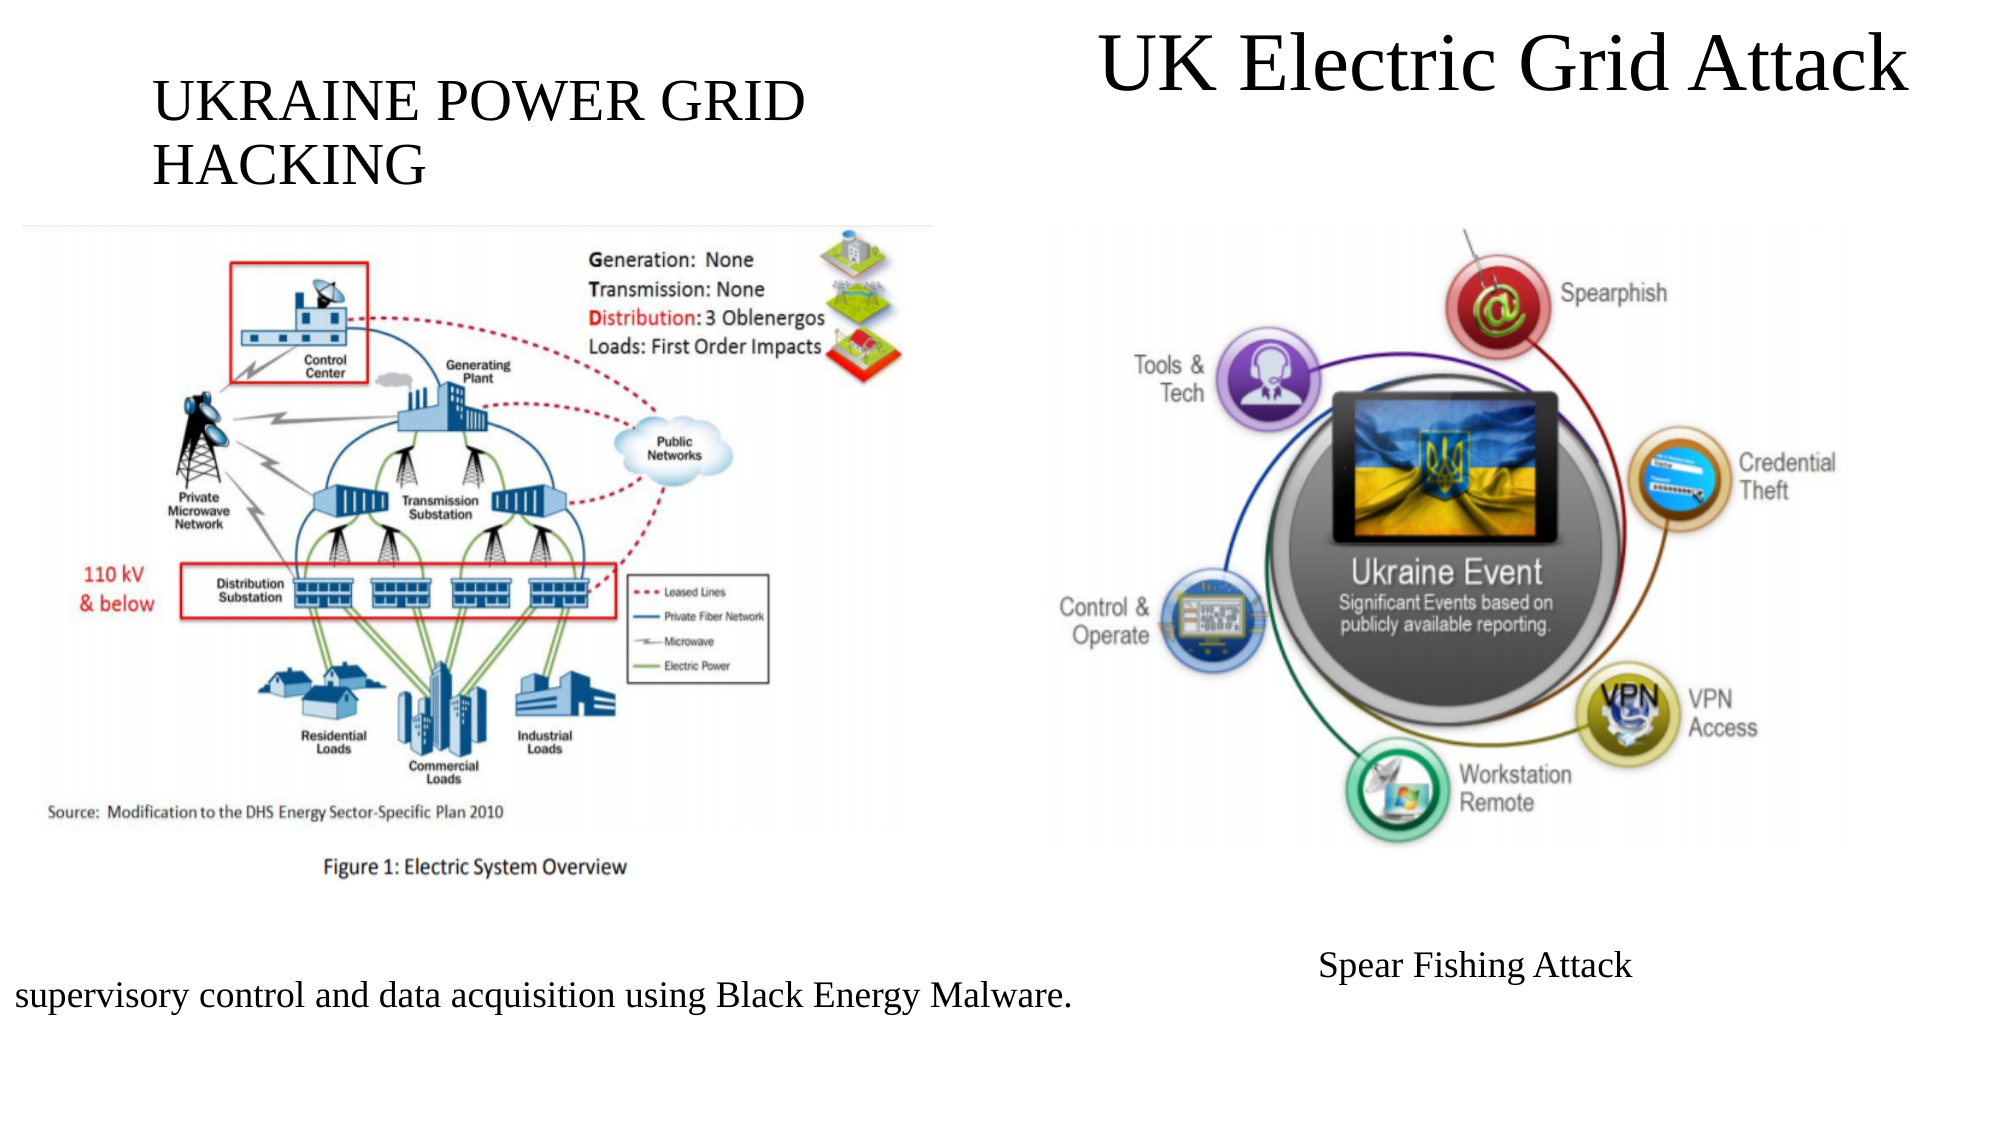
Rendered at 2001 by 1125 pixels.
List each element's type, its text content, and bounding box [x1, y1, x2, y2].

text_box supervisory control and data acquisition using Black Energy Malware. [0, 963, 1096, 1023]
picture [933, 225, 1924, 851]
text_box Spear Fishing Attack [1303, 932, 1658, 993]
title UKRAINE POWER GRID HACKING [137, 59, 1000, 225]
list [22, 225, 934, 891]
text_box UK Electric Grid Attack [1083, 0, 2000, 115]
